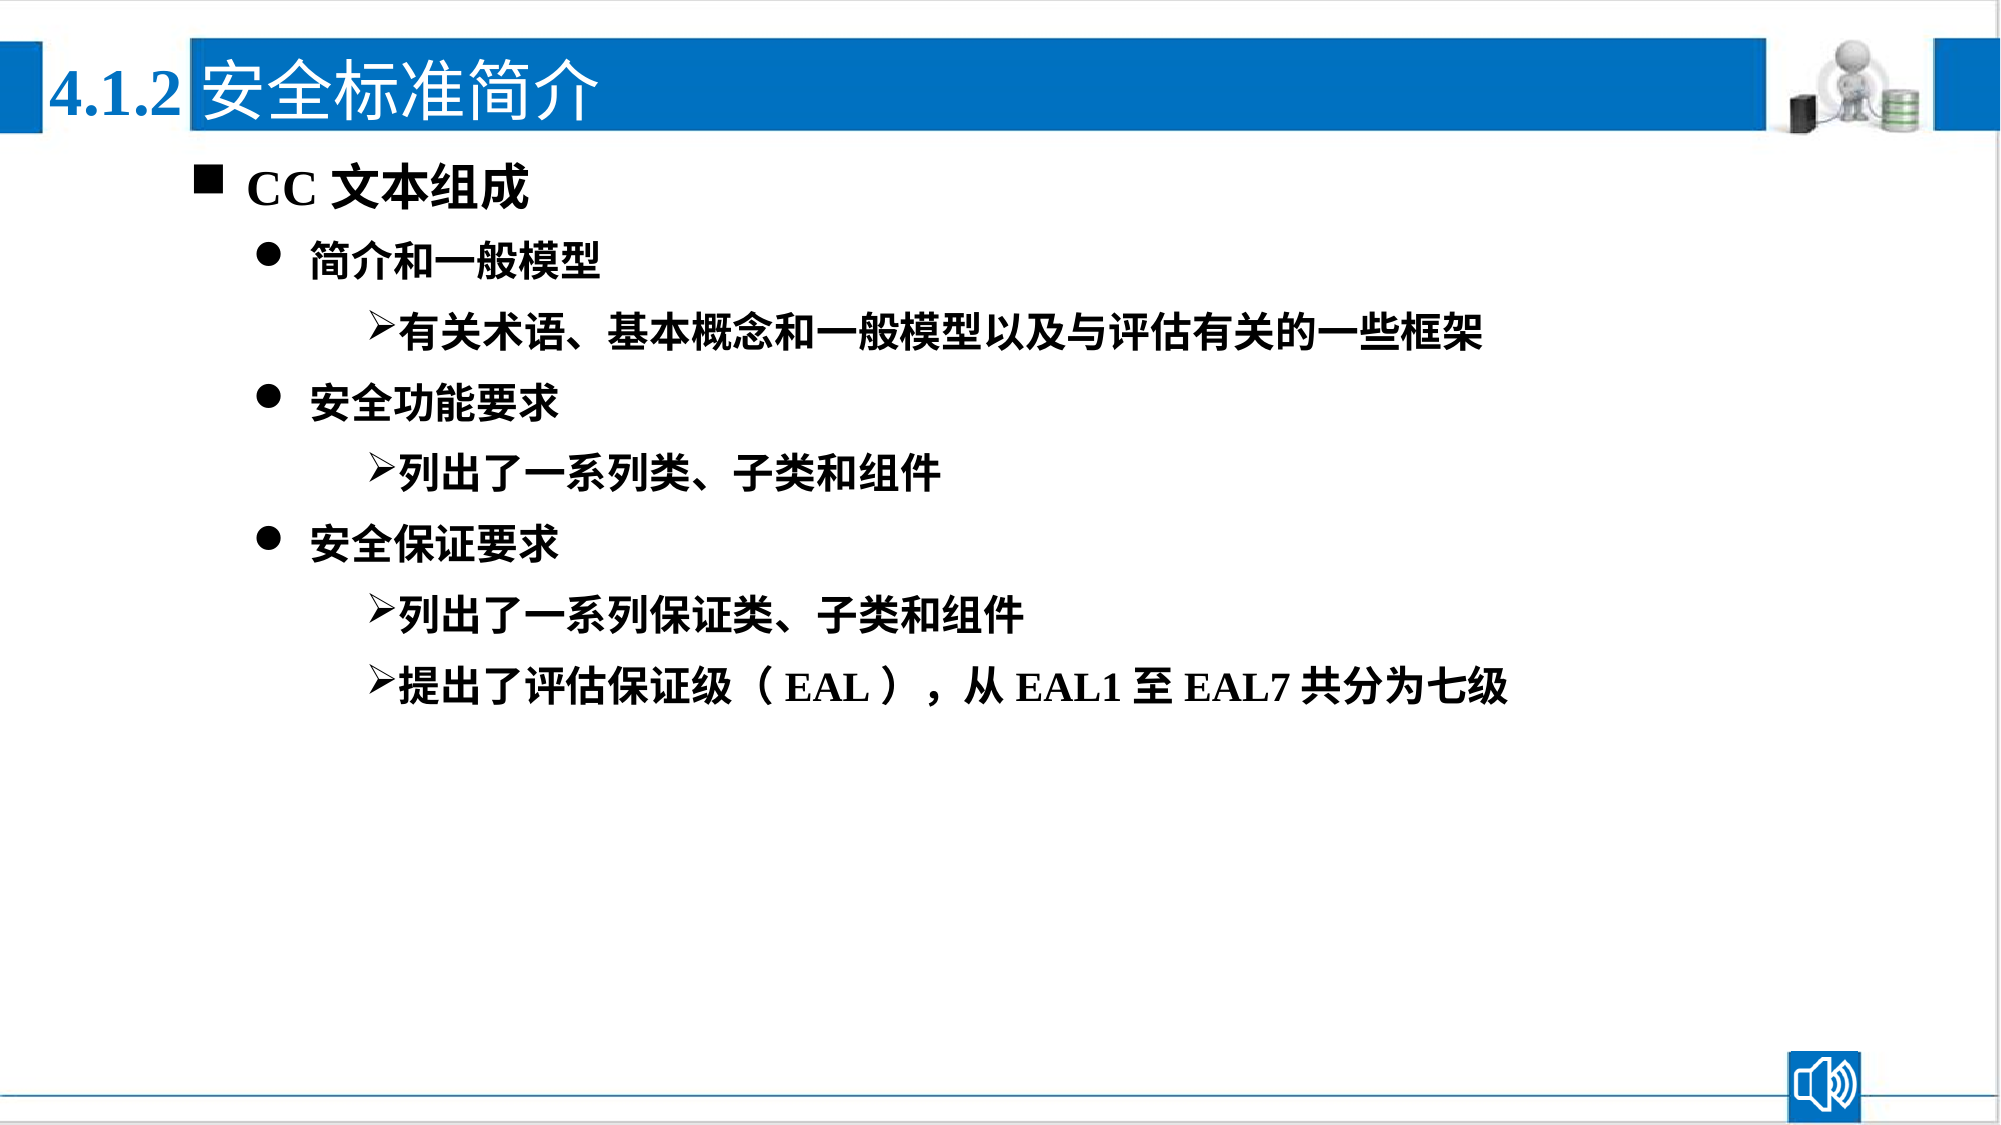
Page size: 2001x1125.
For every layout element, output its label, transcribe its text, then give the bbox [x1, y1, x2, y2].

text_box 简介和一般模型 有关术语、基本概念和一般模型以及与评估有关的一些框架 安全功能要求 列出了一系列类、子类和组件 安全保证要求 列出了一系列保证类、子类和组件 提出了评估保证级（EAL），从EAL1至EAL7共分为七级 [238, 227, 1751, 718]
picture [0, 0, 2001, 1125]
text_box CC文本组成 [174, 148, 1331, 224]
text_box 安全标准简介 [184, 41, 1201, 136]
text_box 4.1.2 [34, 41, 184, 136]
